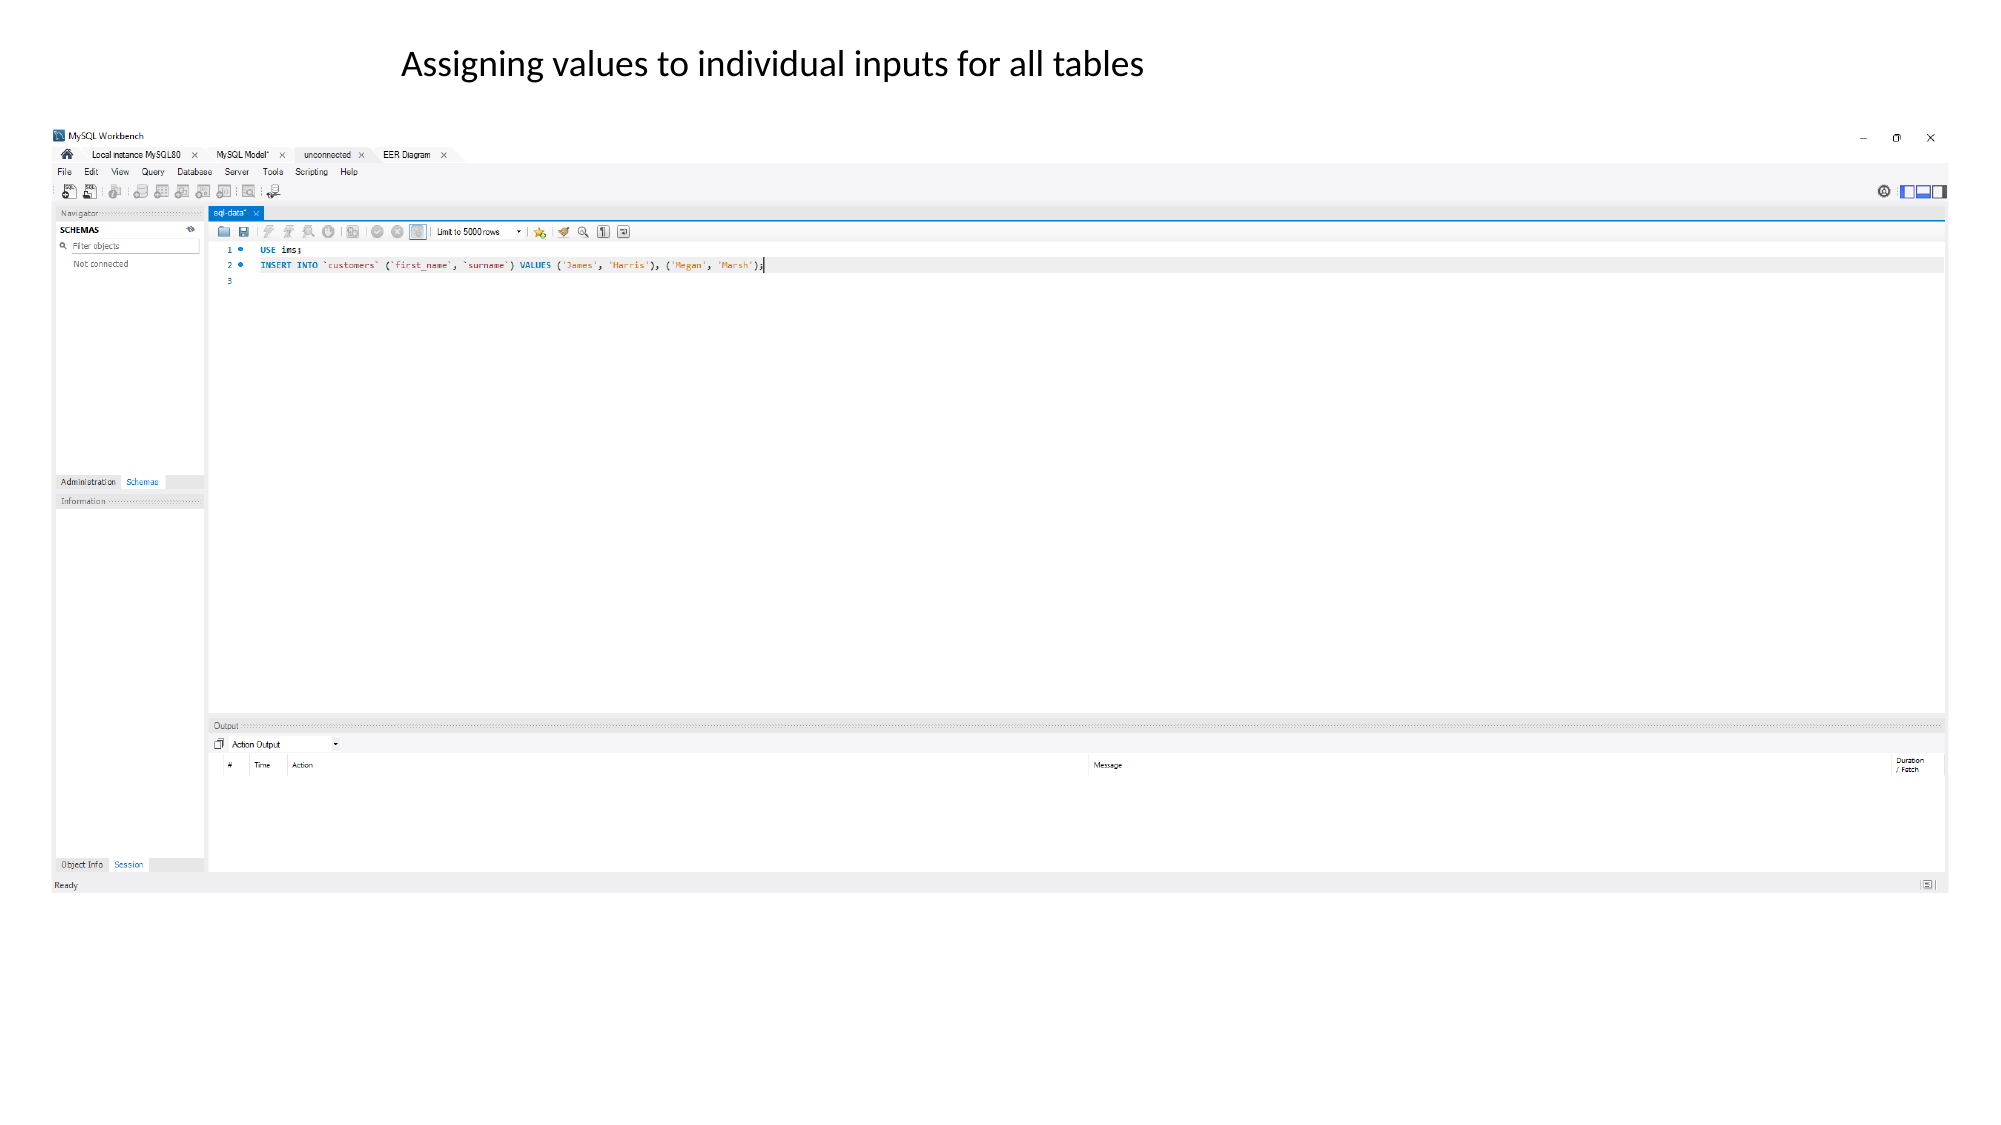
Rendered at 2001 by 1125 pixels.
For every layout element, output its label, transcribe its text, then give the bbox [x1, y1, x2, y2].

picture [51, 127, 1949, 893]
text_box Assigning values to individual inputs for all tables [386, 31, 1444, 91]
